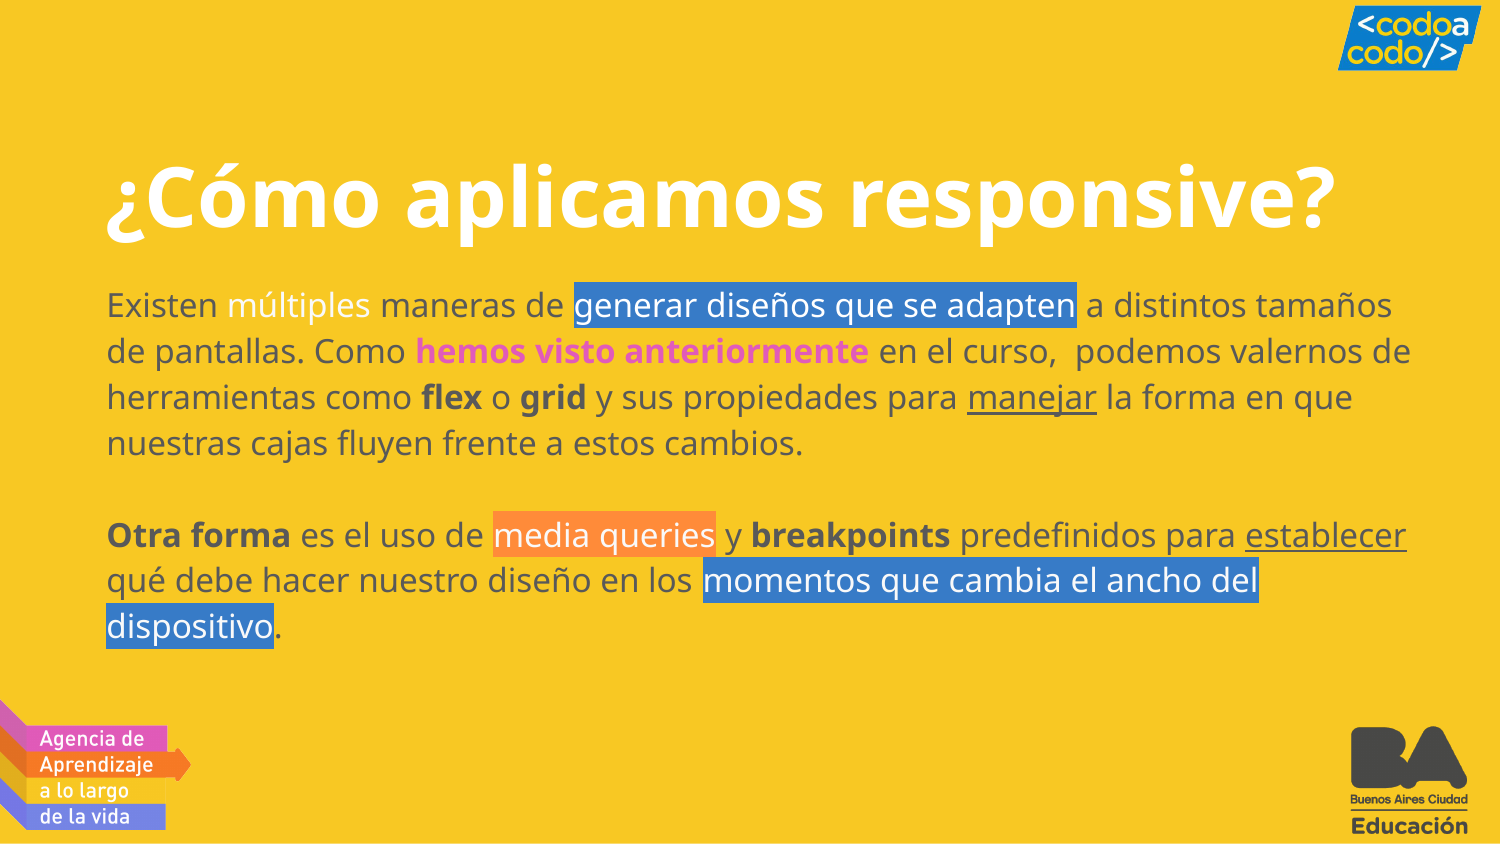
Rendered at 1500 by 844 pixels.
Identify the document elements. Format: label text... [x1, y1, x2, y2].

picture [0, 699, 191, 830]
picture [1446, 5, 1482, 71]
subtitle Existen múltiples maneras de generar diseños que se adapten a distintos tamaños de pantallas. Como hemos visto anteriormente en el curso, podemos valernos de herramientas como flex o grid y sus propiedades para manejar la forma en que nuestras cajas fluyen frente a estos cambios. Otra forma es el uso de media queries y breakpoints predefinidos para establecer qué debe hacer nuestro diseño en los momentos que cambia el ancho del dispositivo. [91, 263, 1433, 699]
picture [1297, 668, 1500, 844]
title ¿Cómo aplicamos responsive? [90, 1, 1446, 259]
